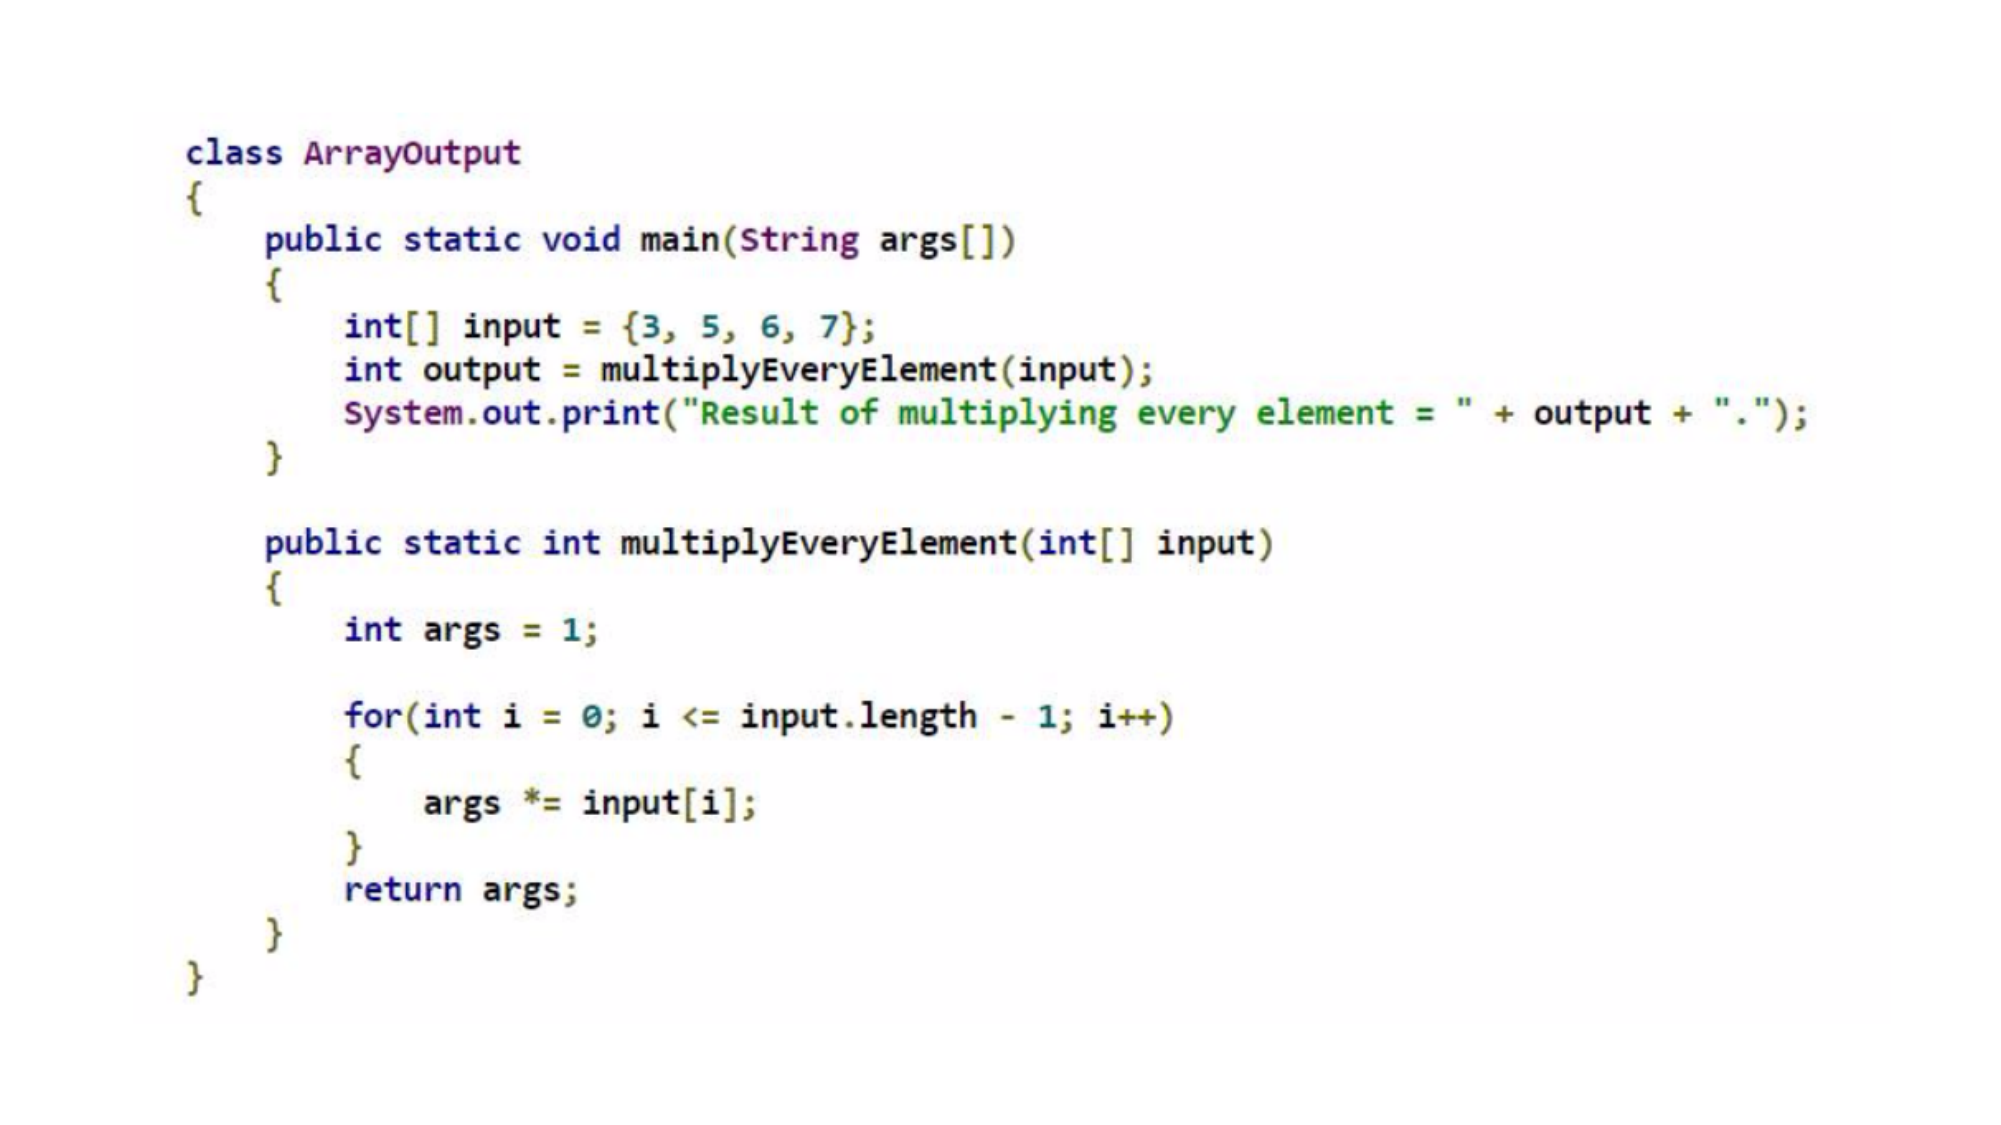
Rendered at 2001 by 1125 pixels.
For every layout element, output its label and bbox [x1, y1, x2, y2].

picture [108, 95, 1891, 1033]
